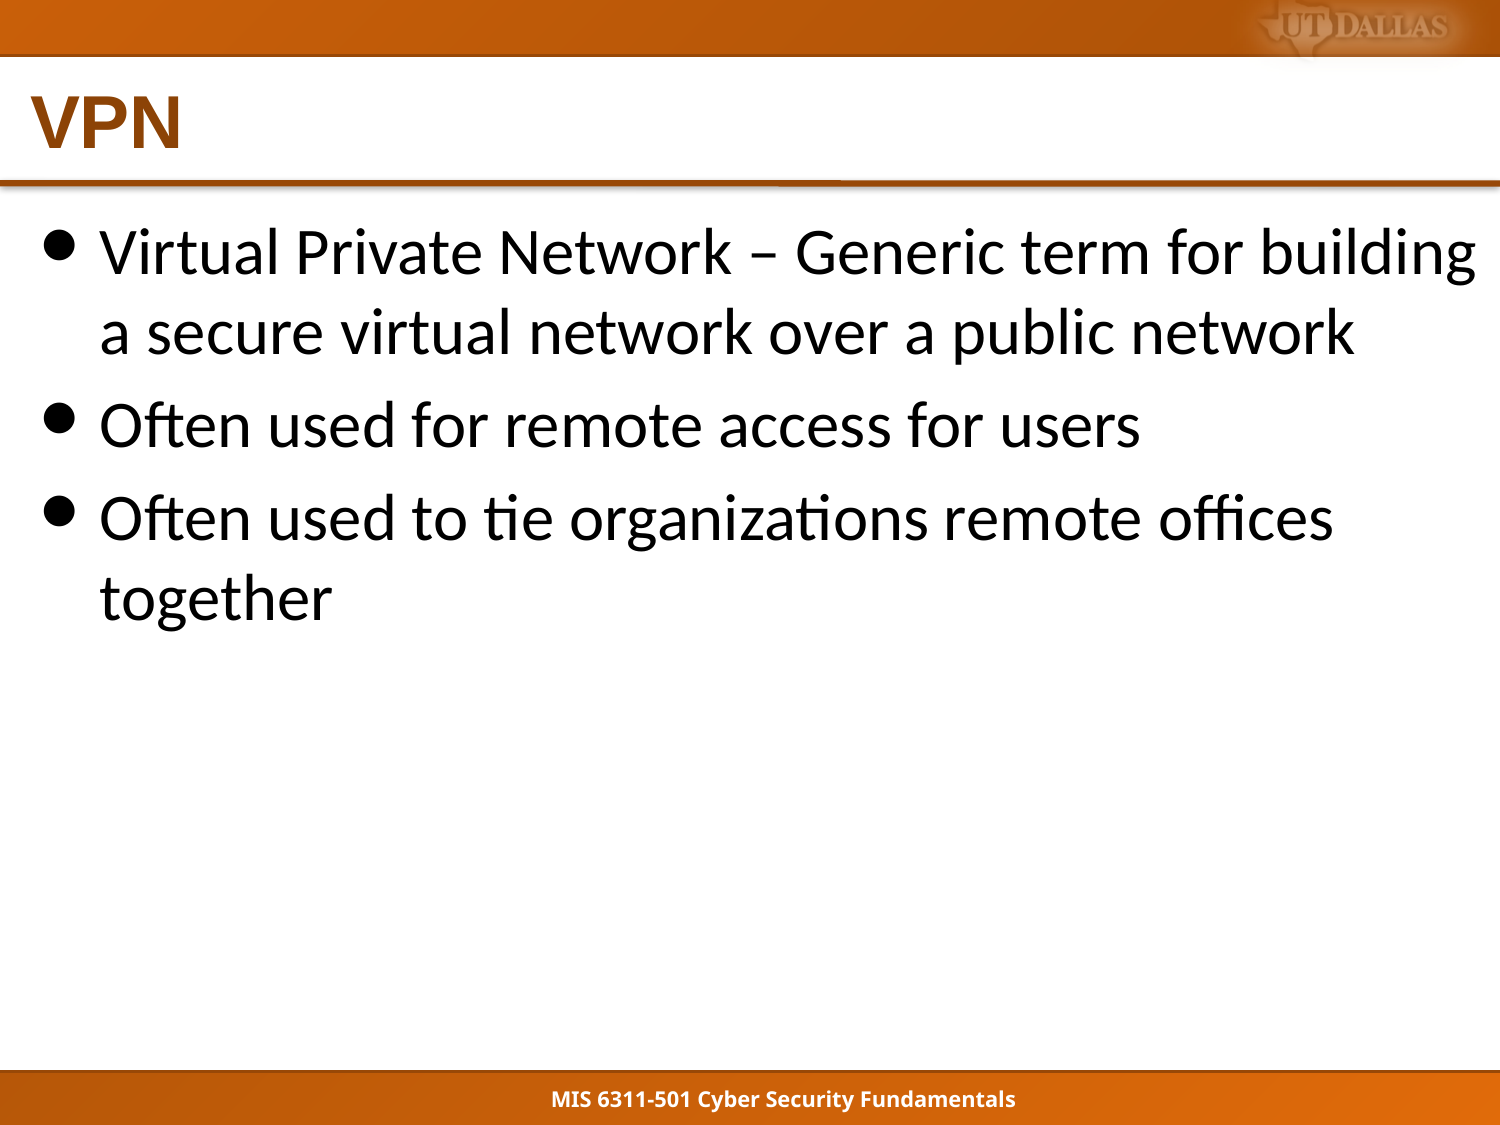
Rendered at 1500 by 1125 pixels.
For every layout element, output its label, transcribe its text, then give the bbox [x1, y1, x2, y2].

title VPN [0, 62, 1500, 176]
list Virtual Private Network – Generic term for building a secure virtual network over a public network Often used for remote access for users Often used to tie organizations remote offices together [24, 199, 1500, 1077]
picture [1218, 0, 1500, 62]
